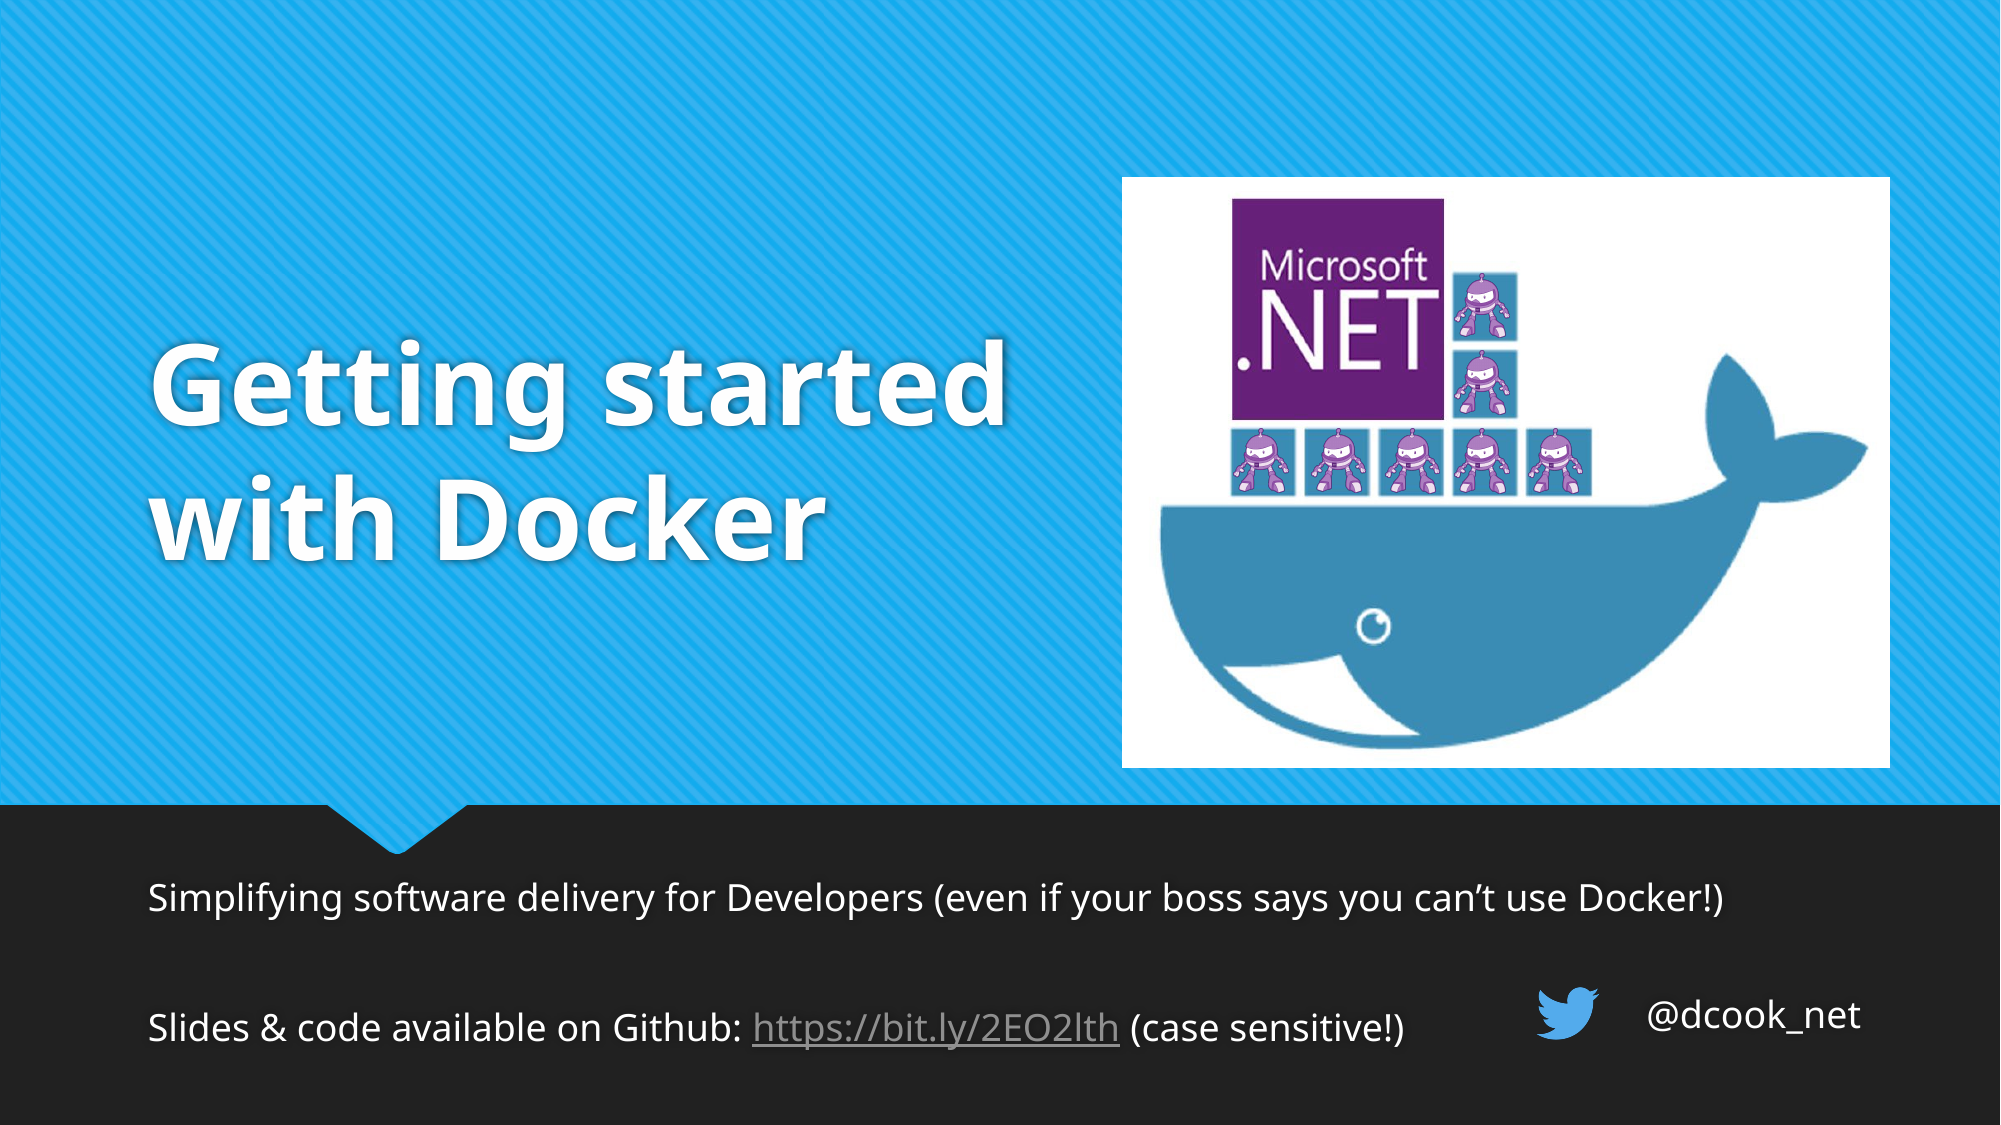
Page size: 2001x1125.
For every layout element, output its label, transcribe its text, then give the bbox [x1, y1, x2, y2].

title Getting started with Docker [132, 237, 1121, 726]
subtitle Simplifying software delivery for Developers (even if your boss says you can’t use Docker!) Slides & code available on Github: https://bit.ly/2EO2lth (case sensitive!) [132, 866, 1868, 1064]
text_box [1121, 176, 1890, 768]
picture [1520, 966, 1616, 1062]
text_box @dcook_net [1631, 983, 2000, 1056]
